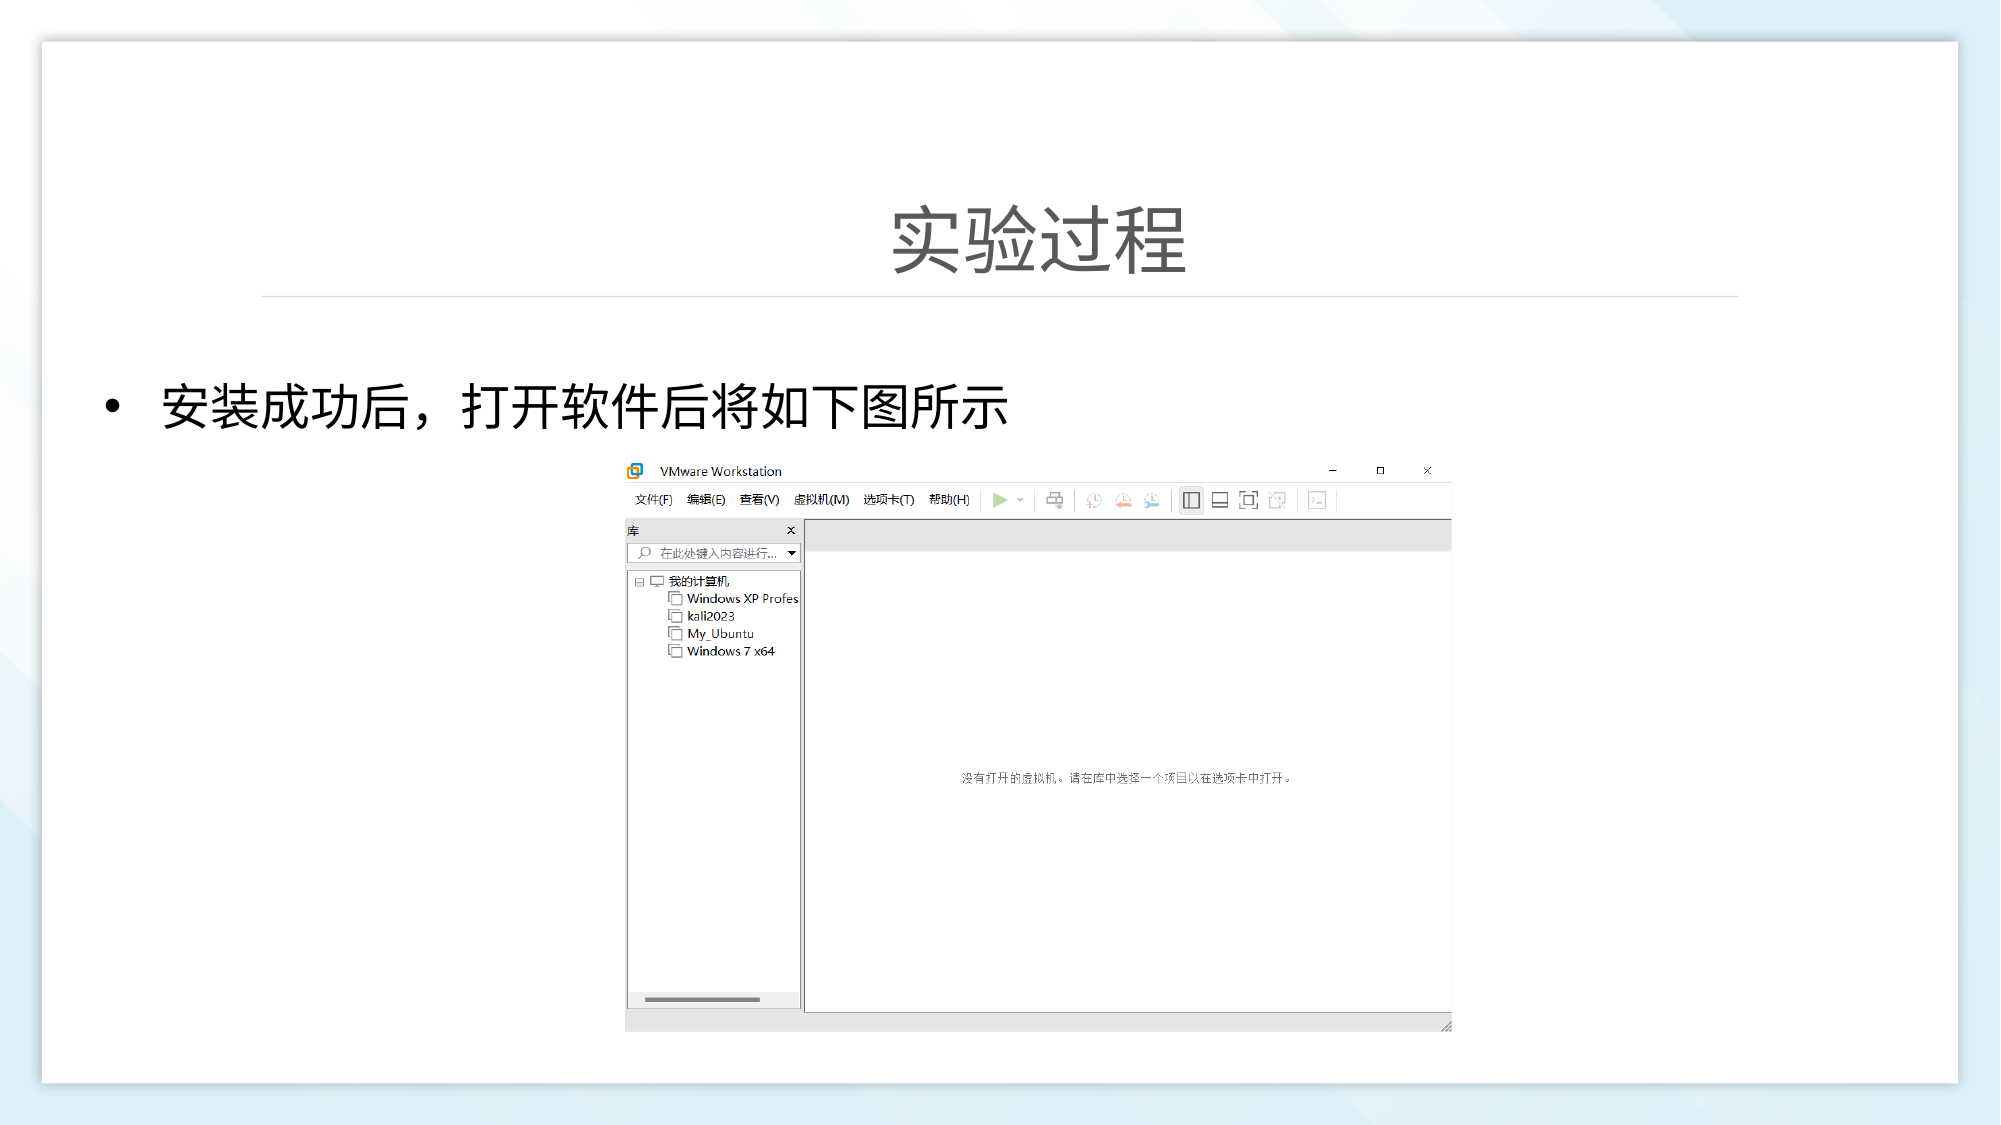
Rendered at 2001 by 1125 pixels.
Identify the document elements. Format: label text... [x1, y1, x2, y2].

picture [0, 0, 2001, 1125]
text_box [261, 125, 1773, 297]
text_box 安装成功后，打开软件后将如下图所示 [89, 337, 1084, 443]
